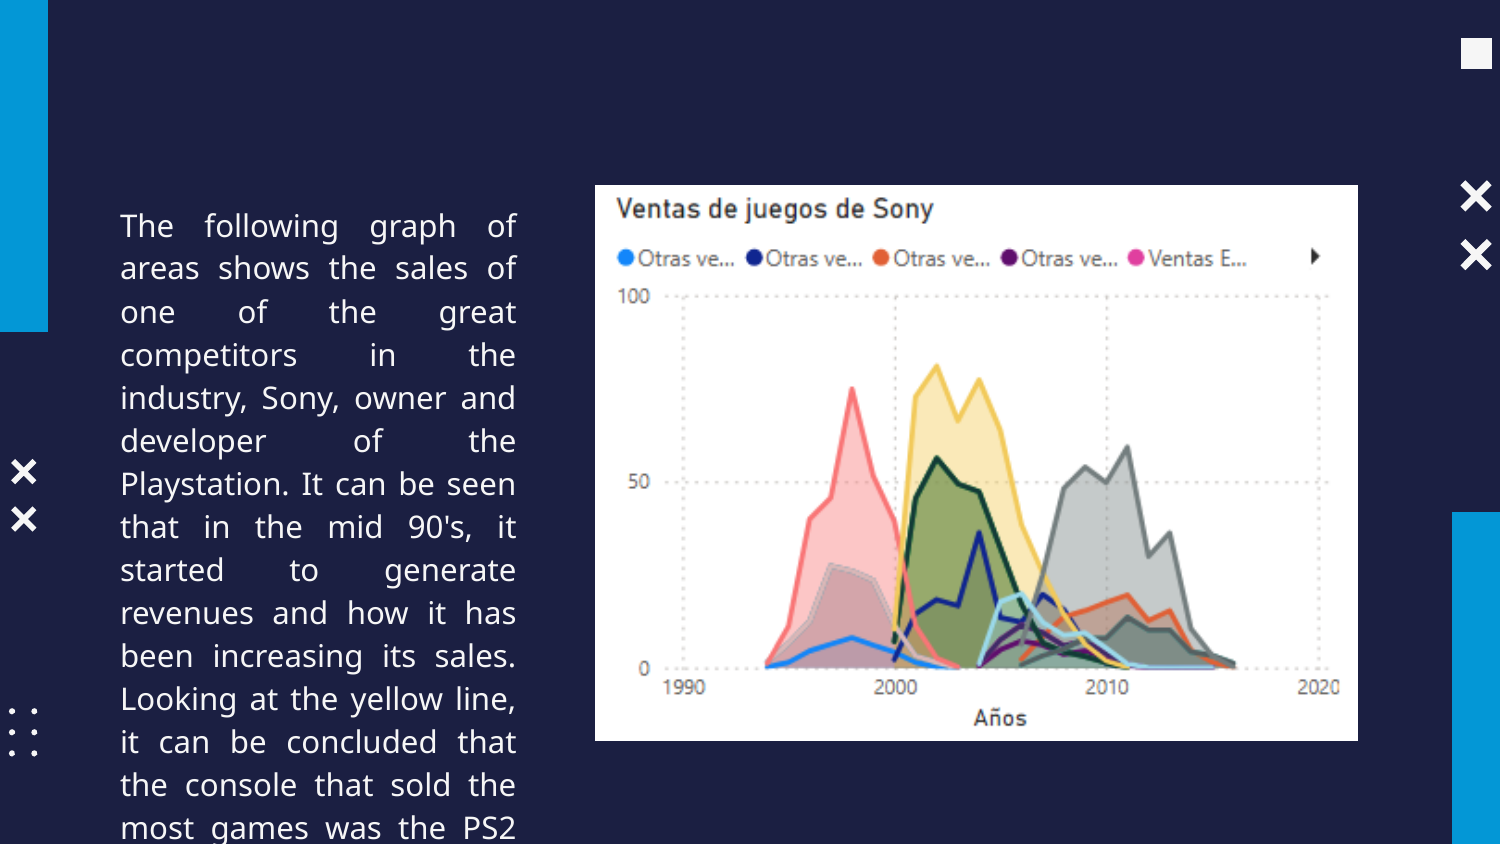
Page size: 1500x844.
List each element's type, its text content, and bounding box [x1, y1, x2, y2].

text_box The following graph of areas shows the sales of one of the great competitors in the industry, Sony, owner and developer of the Playstation. It can be seen that in the mid 90's, it started to generate revenues and how it has been increasing its sales. Looking at the yellow line, it can be concluded that the console that sold the most games was the PS2 in the NA region. [105, 185, 532, 715]
picture [595, 184, 1359, 741]
